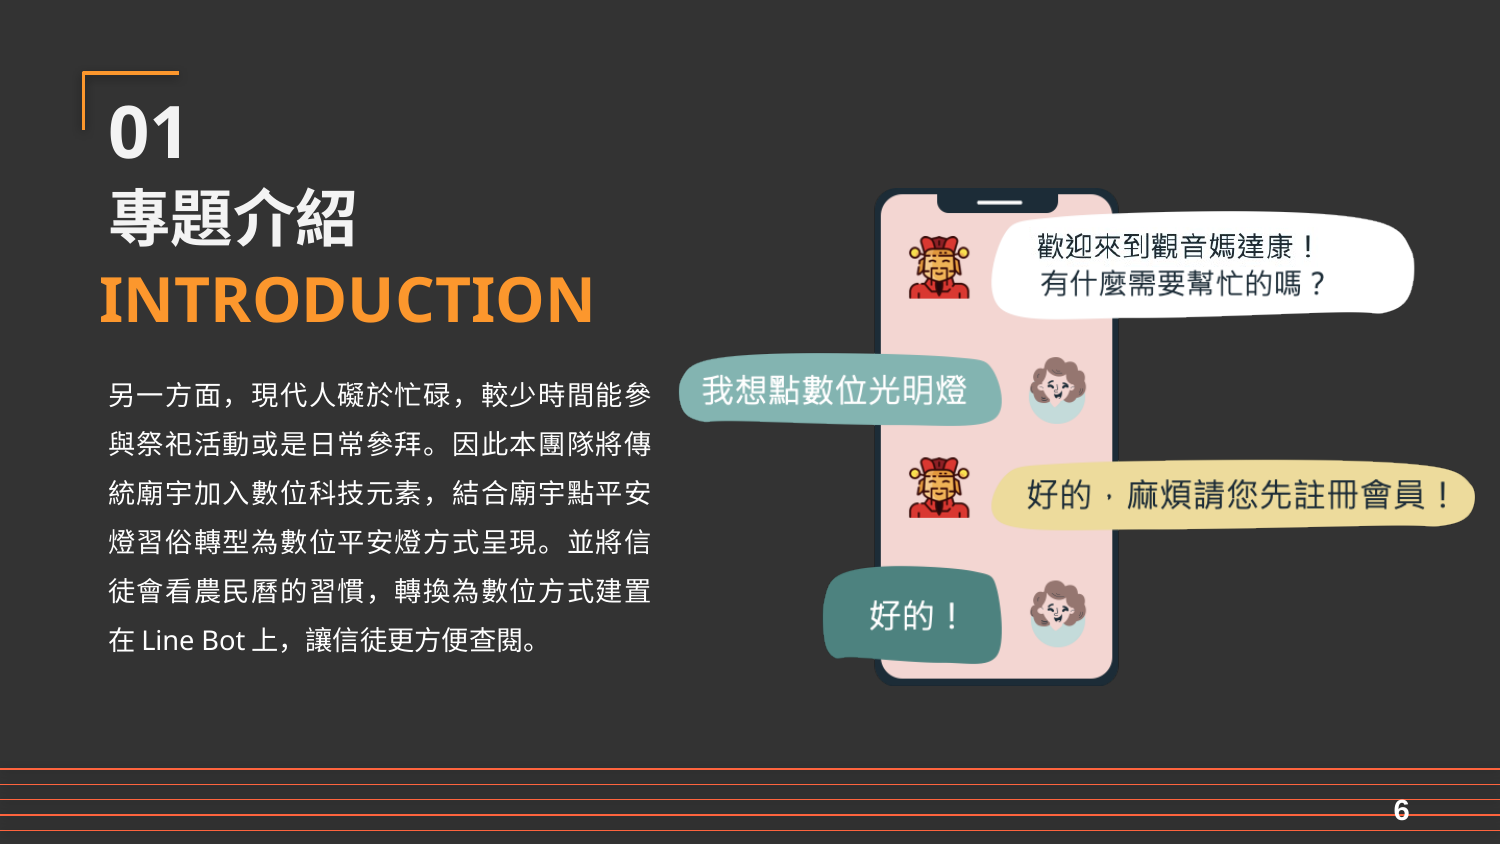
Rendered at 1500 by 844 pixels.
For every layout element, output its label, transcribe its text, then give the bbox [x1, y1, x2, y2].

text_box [0, 768, 1500, 831]
title 專題介紹 [92, 160, 663, 281]
picture [663, 188, 1496, 687]
text_box 01 [93, 70, 668, 189]
list 另一方面，現代人礙於忙碌，較少時間能參與祭祀活動或是日常參拜。因此本團隊將傳統廟宇加入數位科技元素，結合廟宇點平安燈習俗轉型為數位平安燈方式呈現。並將信徒會看農民曆的習慣，轉換為數位方式建置在Line Bot上，讓信徒更方便查閱。 [92, 346, 663, 677]
text_box [83, 73, 179, 130]
text_box INTRODUCTION [99, 257, 597, 335]
